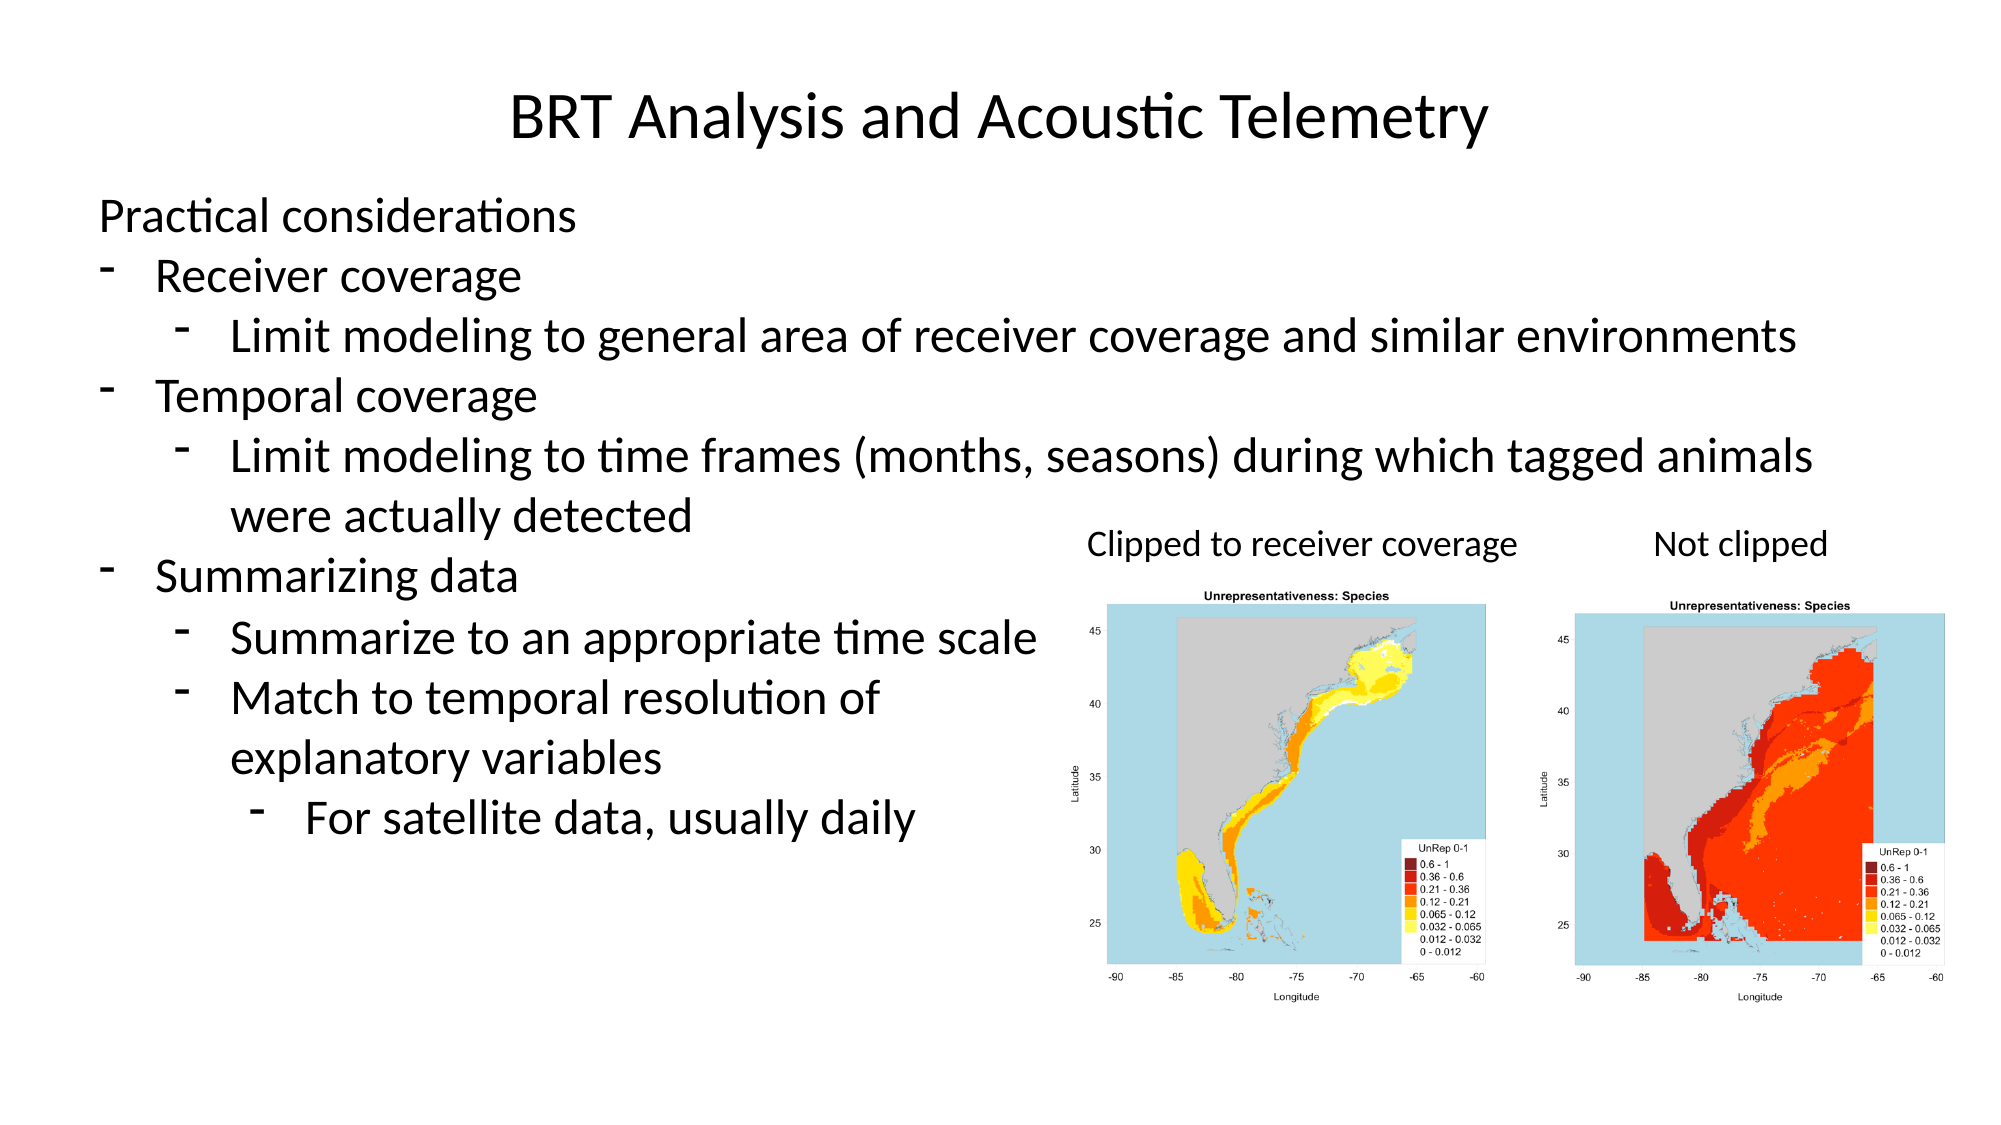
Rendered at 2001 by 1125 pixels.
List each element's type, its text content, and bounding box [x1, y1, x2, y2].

text_box Clipped to receiver coverage [1072, 511, 1534, 572]
text_box Summarize to an appropriate time scale Match to temporal resolution of explanatory variables For satellite data, usually daily [84, 596, 1069, 852]
text_box Not clipped [1638, 511, 1845, 572]
text_box Practical considerations Receiver coverage Limit modeling to general area of receiver coverage and similar environments Temporal coverage Limit modeling to time frames (months, seasons) during which tagged animals were actually detected Summarizing data [84, 175, 1846, 670]
picture [1069, 587, 1486, 1004]
text_box BRT Analysis and Acoustic Telemetry [494, 64, 1506, 159]
picture [1538, 597, 1945, 1004]
